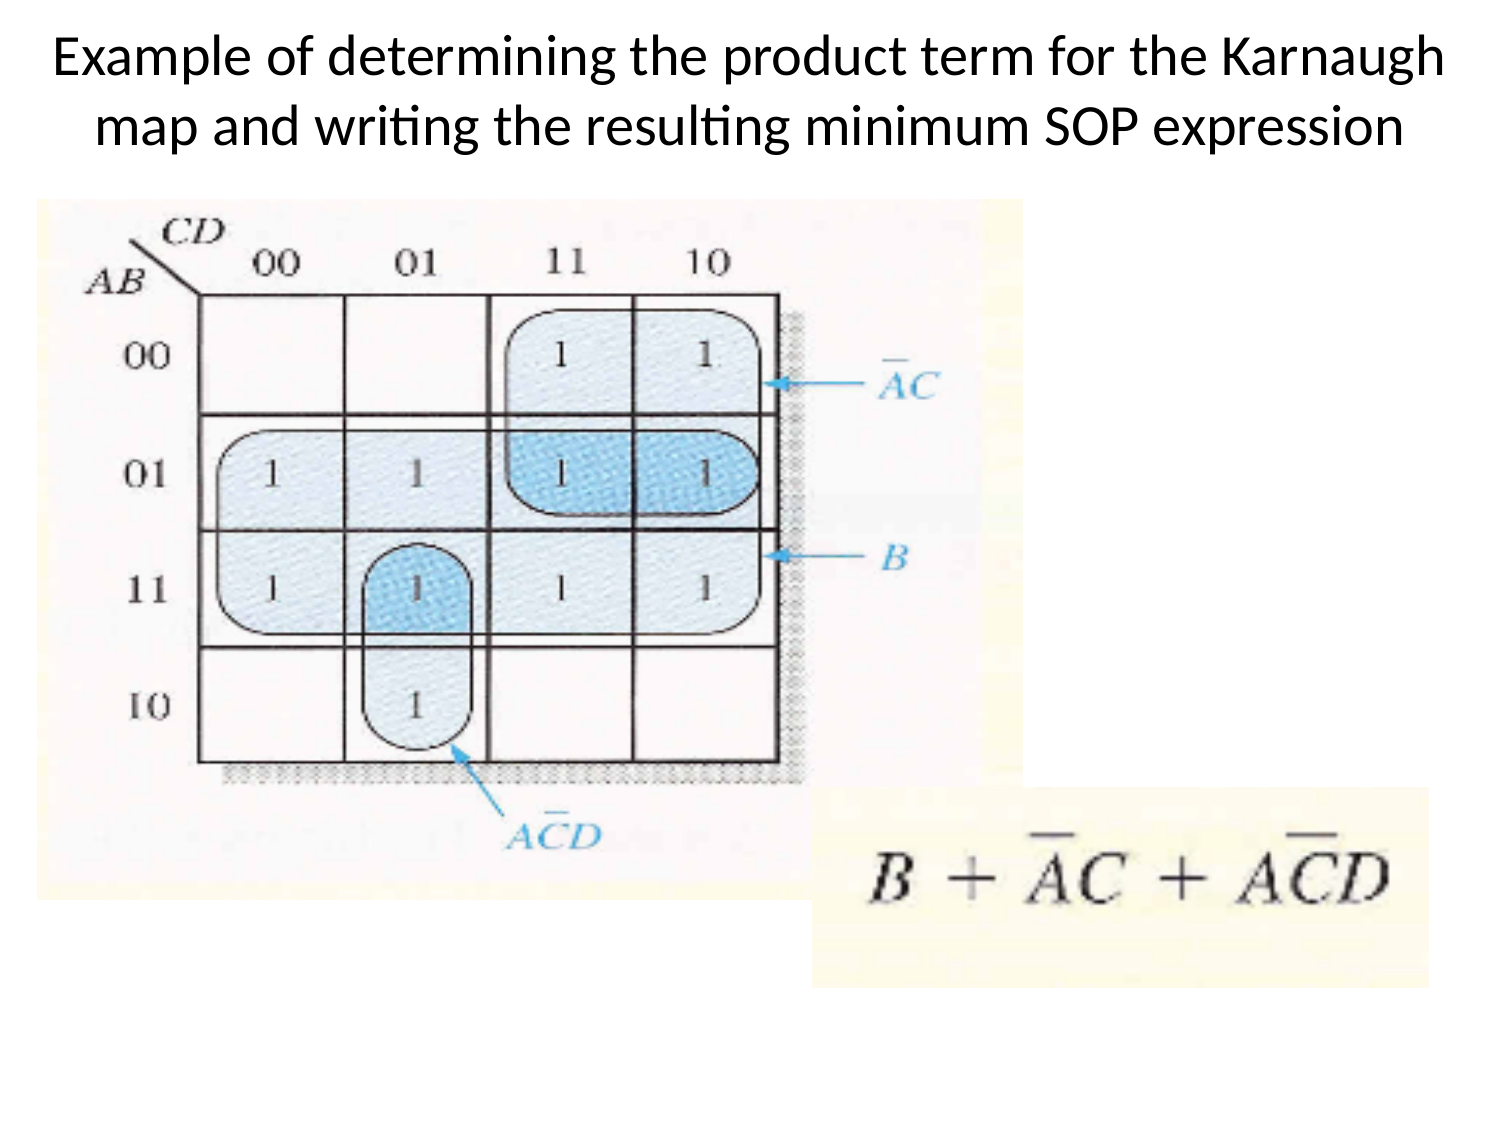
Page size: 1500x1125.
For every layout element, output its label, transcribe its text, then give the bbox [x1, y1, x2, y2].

picture [36, 199, 1429, 988]
title Example of determining the product term for the Karnaugh map and writing the resulting minimum SOP expression [0, 24, 1500, 150]
